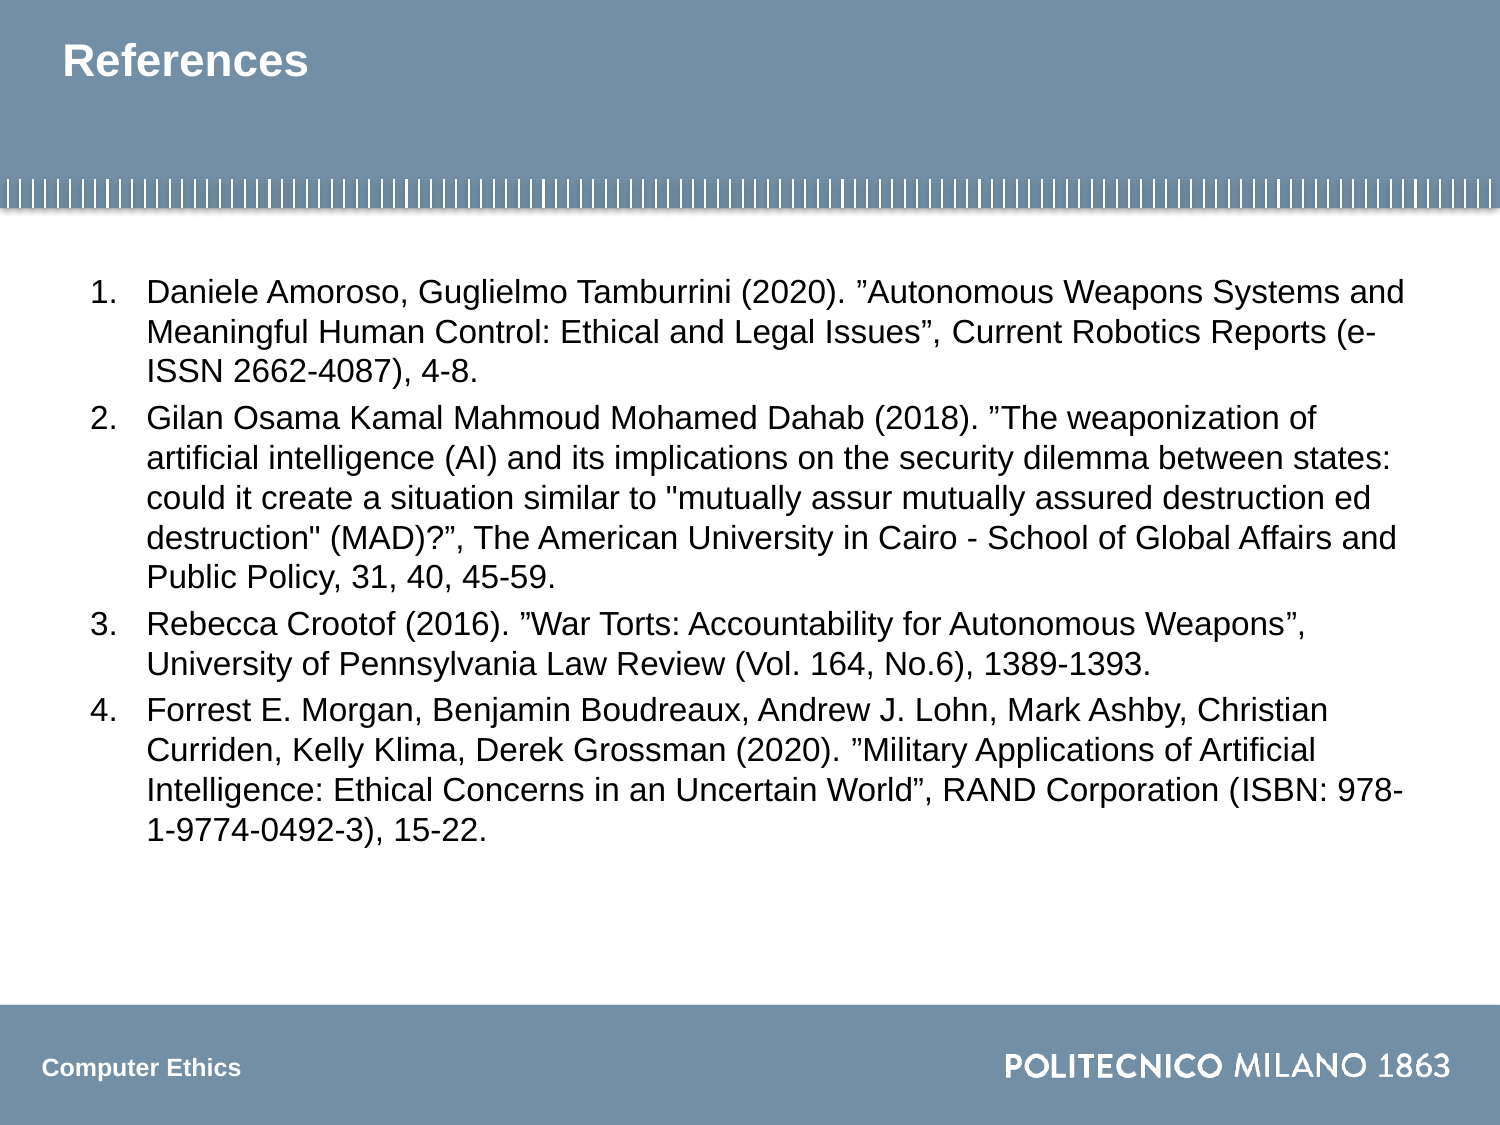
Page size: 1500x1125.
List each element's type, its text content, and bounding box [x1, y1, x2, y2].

picture [999, 1041, 1456, 1089]
title References [47, 22, 1455, 161]
list Daniele Amoroso, Guglielmo Tamburrini (2020). ”Autonomous Weapons Systems and Meaningful Human Control: Ethical and Legal Issues”, Current Robotics Reports (e-ISSN 2662-4087), 4-8. Gilan Osama Kamal Mahmoud Mohamed Dahab (2018). ”The weaponization of artificial intelligence (AI) and its implications on the security dilemma between states: could it create a situation similar to "mutually assur mutually assured destruction ed destruction" (MAD)?”, The American University in Cairo - School of Global Affairs and Public Policy, 31, 40, 45-59. Rebecca Crootof (2016). ”War Torts: Accountability for Autonomous Weapons”, University of Pennsylvania Law Review (Vol. 164, No.6), 1389-1393. Forrest E. Morgan, Benjamin Boudreaux, Andrew J. Lohn, Mark Ashby, Christian Curriden, Kelly Klima, Derek Grossman (2020). ”Military Applications of Artificial Intelligence: Ethical Concerns in an Uncertain World”, RAND Corporation (ISBN: 978-1-9774-0492-3), 15-22. [75, 262, 1441, 1005]
